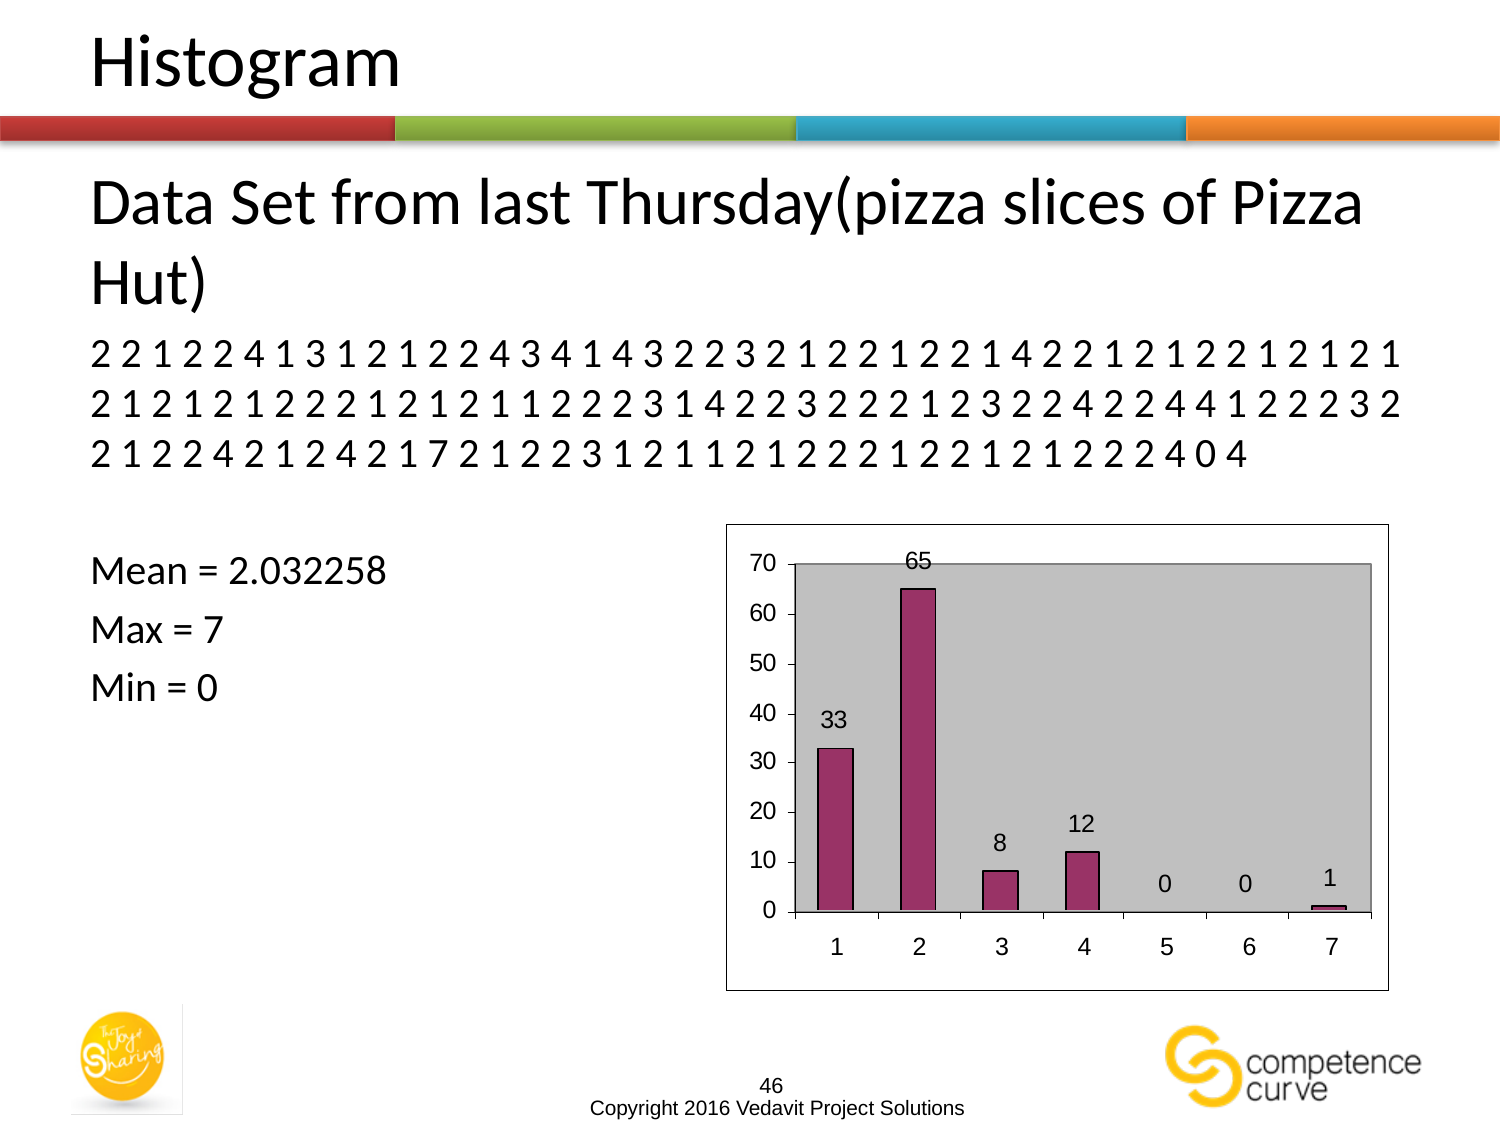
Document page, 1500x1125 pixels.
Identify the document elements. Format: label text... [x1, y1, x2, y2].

footer Copyright 2016 Vedavit Project Solutions [575, 1087, 1050, 1125]
slide_number 46 [596, 1063, 947, 1087]
picture [71, 1004, 184, 1116]
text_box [716, 514, 1401, 1001]
list Data Set from last Thursday(pizza slices of Pizza Hut) 2 2 1 2 2 4 1 3 1 2 1 2 2 4 3 4 1 4 3 2 2 3 2 1 2 2 1 2 2 1 4 2 2 1 2 1 2 2 1 2 1 2 1 2 1 2 1 2 1 2 2 2 1 2 1 2 1 1 2 2 2 3 1 4 2 2 3 2 2 2 1 2 3 2 2 4 2 2 4 4 1 2 2 2 3 2 2 1 2 2 4 2 1 2 4 2 1 7 2 1 2 2 3 1 2 1 1 2 1 2 2 2 1 2 2 1 2 1 2 2 2 4 0 4 Mean = 2.032258 Max = 7 Min = 0 [74, 149, 1426, 1001]
title Histogram [74, 0, 1426, 149]
picture [1164, 1023, 1425, 1112]
